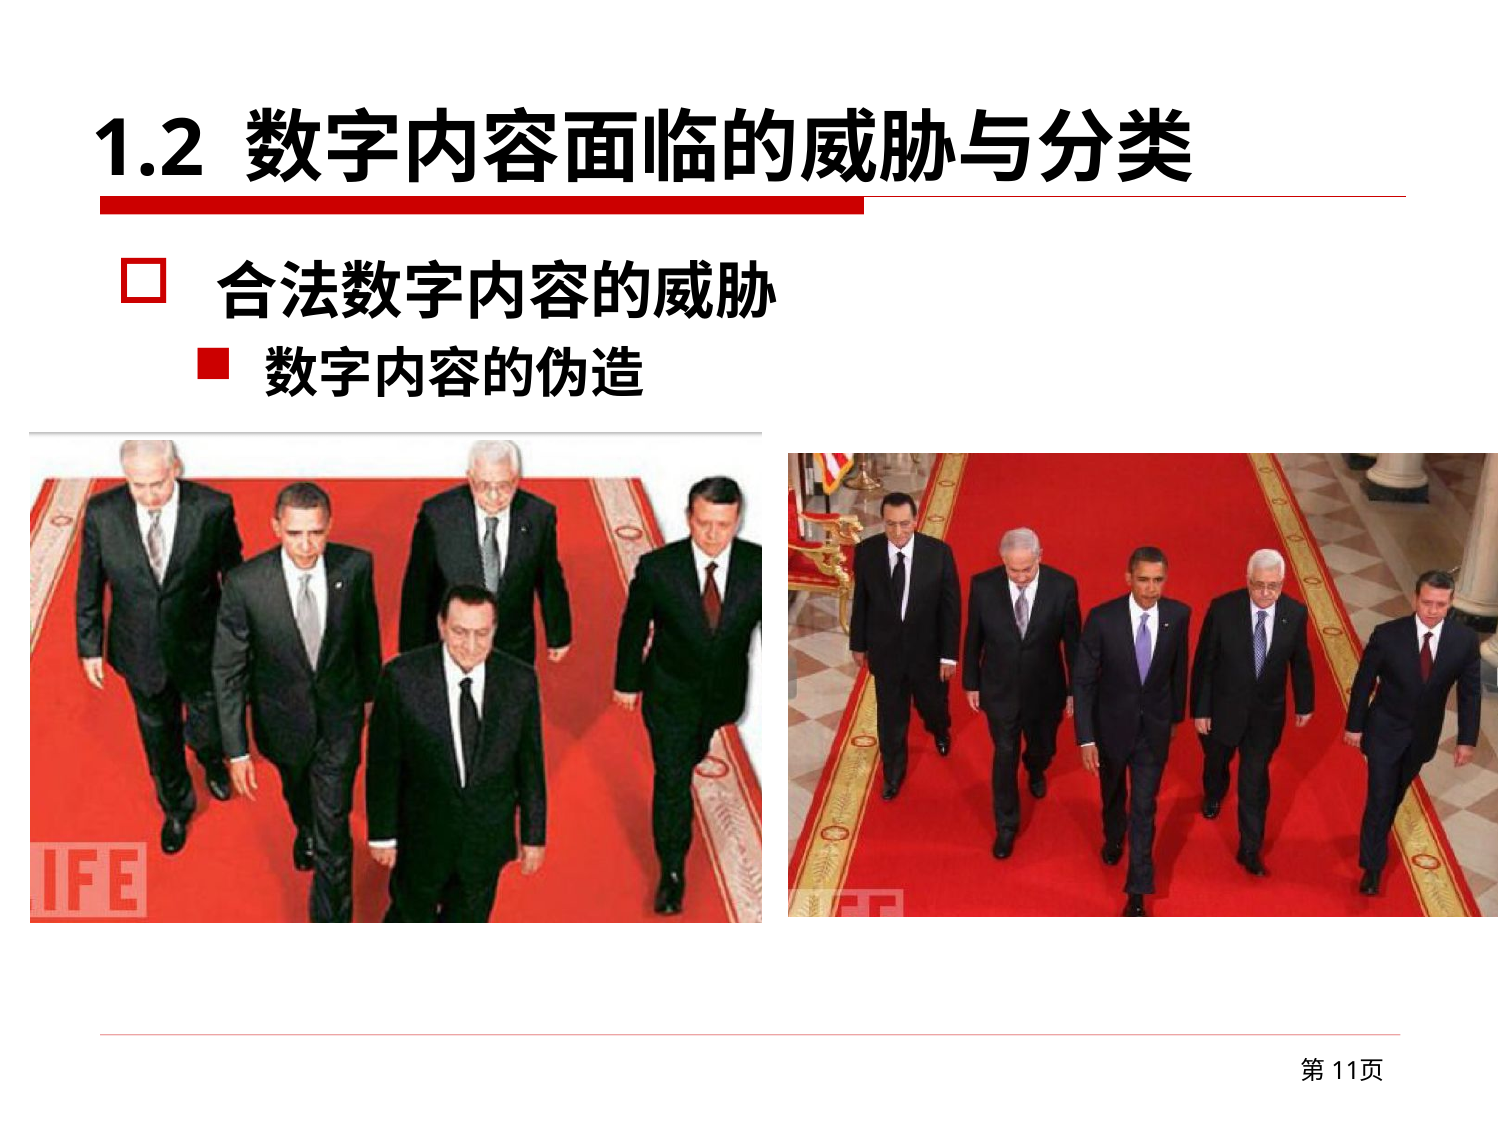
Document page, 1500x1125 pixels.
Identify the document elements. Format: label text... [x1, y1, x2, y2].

slide_number [1074, 1046, 1401, 1103]
title 1.2 数字内容面临的威胁与分类 [76, 0, 1388, 199]
picture [29, 432, 763, 923]
list 合法数字内容的威胁 数字内容的伪造 [100, 243, 1376, 966]
picture [788, 452, 1498, 918]
